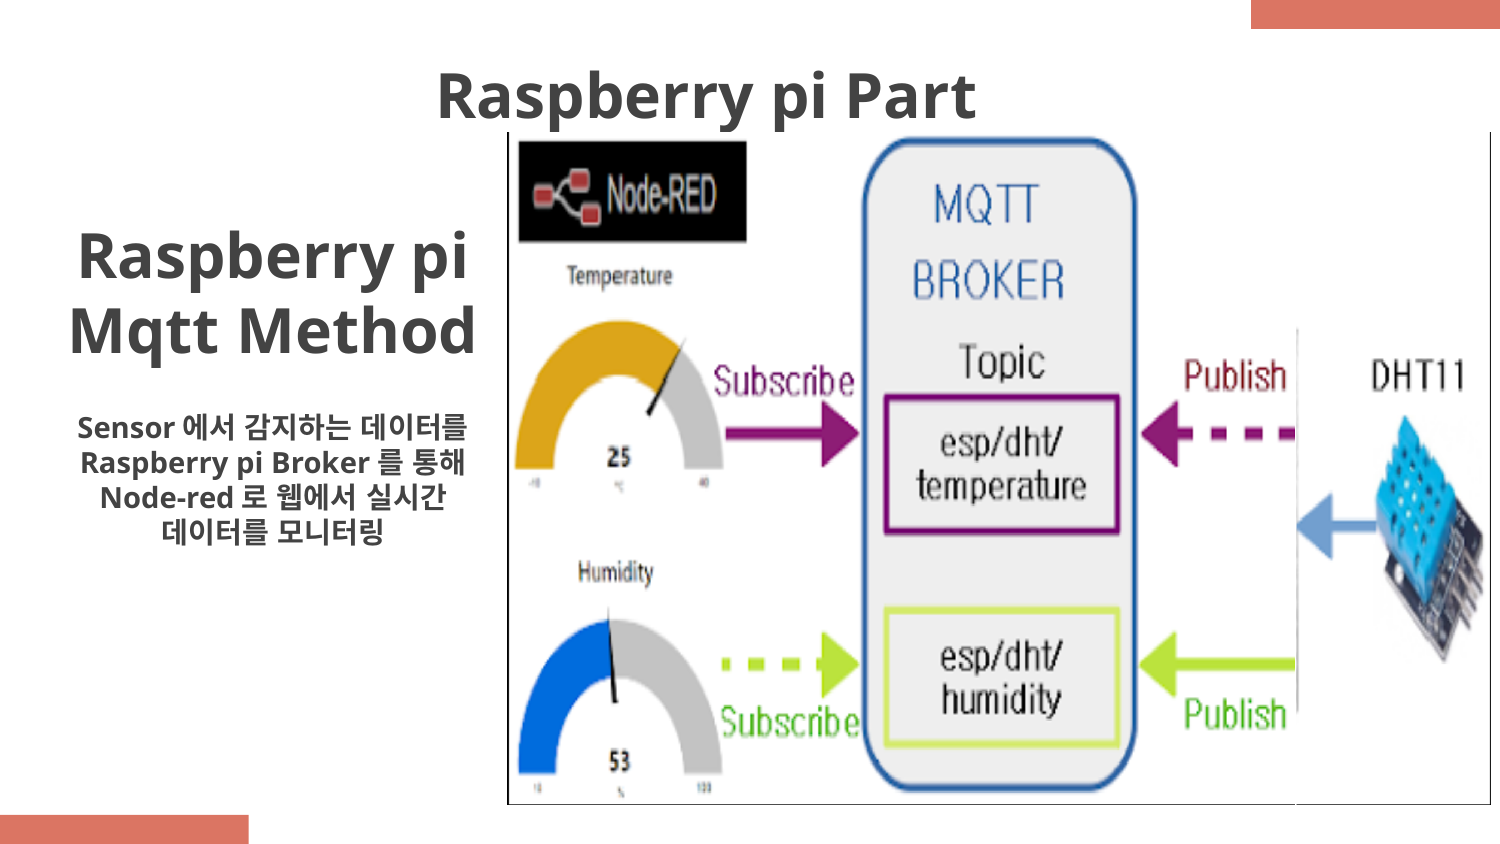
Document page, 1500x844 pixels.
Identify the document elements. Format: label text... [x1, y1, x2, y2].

title Raspberry pi Mqtt Method [0, 232, 502, 350]
picture [507, 132, 1492, 808]
text_box Raspberry pi Part [416, 34, 997, 153]
text_box Sensor에서 감지하는 데이터를 Raspberry pi Broker를 통해 Node-red로 웹에서 실시간 데이터를 모니터링 [32, 420, 502, 539]
